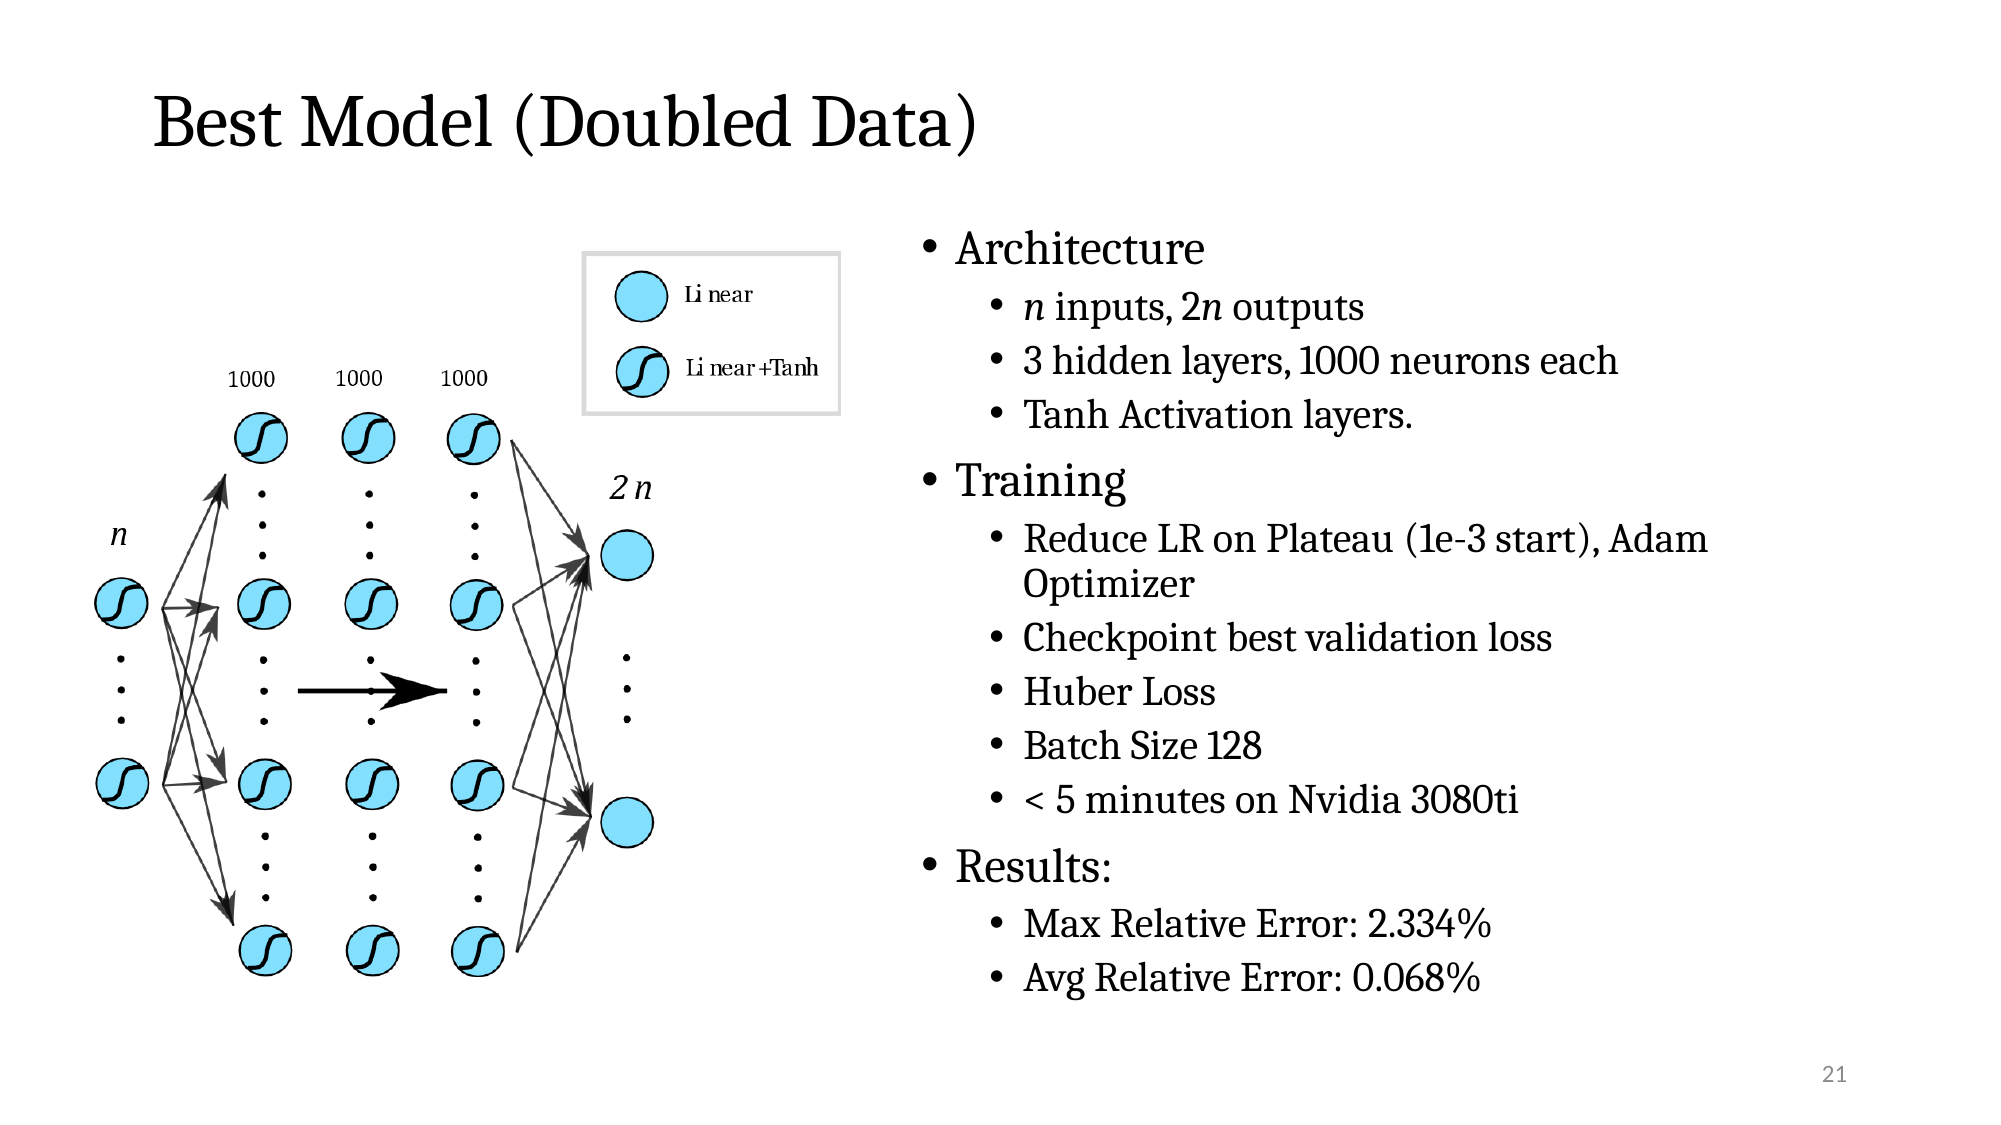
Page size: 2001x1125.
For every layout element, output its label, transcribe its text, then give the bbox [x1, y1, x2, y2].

list Architecture n inputs, 2n outputs 3 hidden layers, 1000 neurons each Tanh Activation layers. Training Reduce LR on Plateau (1e-3 start), Adam Optimizer Checkpoint best validation loss Huber Loss Batch Size 128 < 5 minutes on Nvidia 3080ti Results: Max Relative Error: 2.334% Avg Relative Error: 0.068% [906, 215, 1863, 1014]
slide_number 21 [1412, 1042, 1863, 1103]
picture [94, 251, 841, 977]
title Best Model (Doubled Data) [137, 59, 1863, 184]
